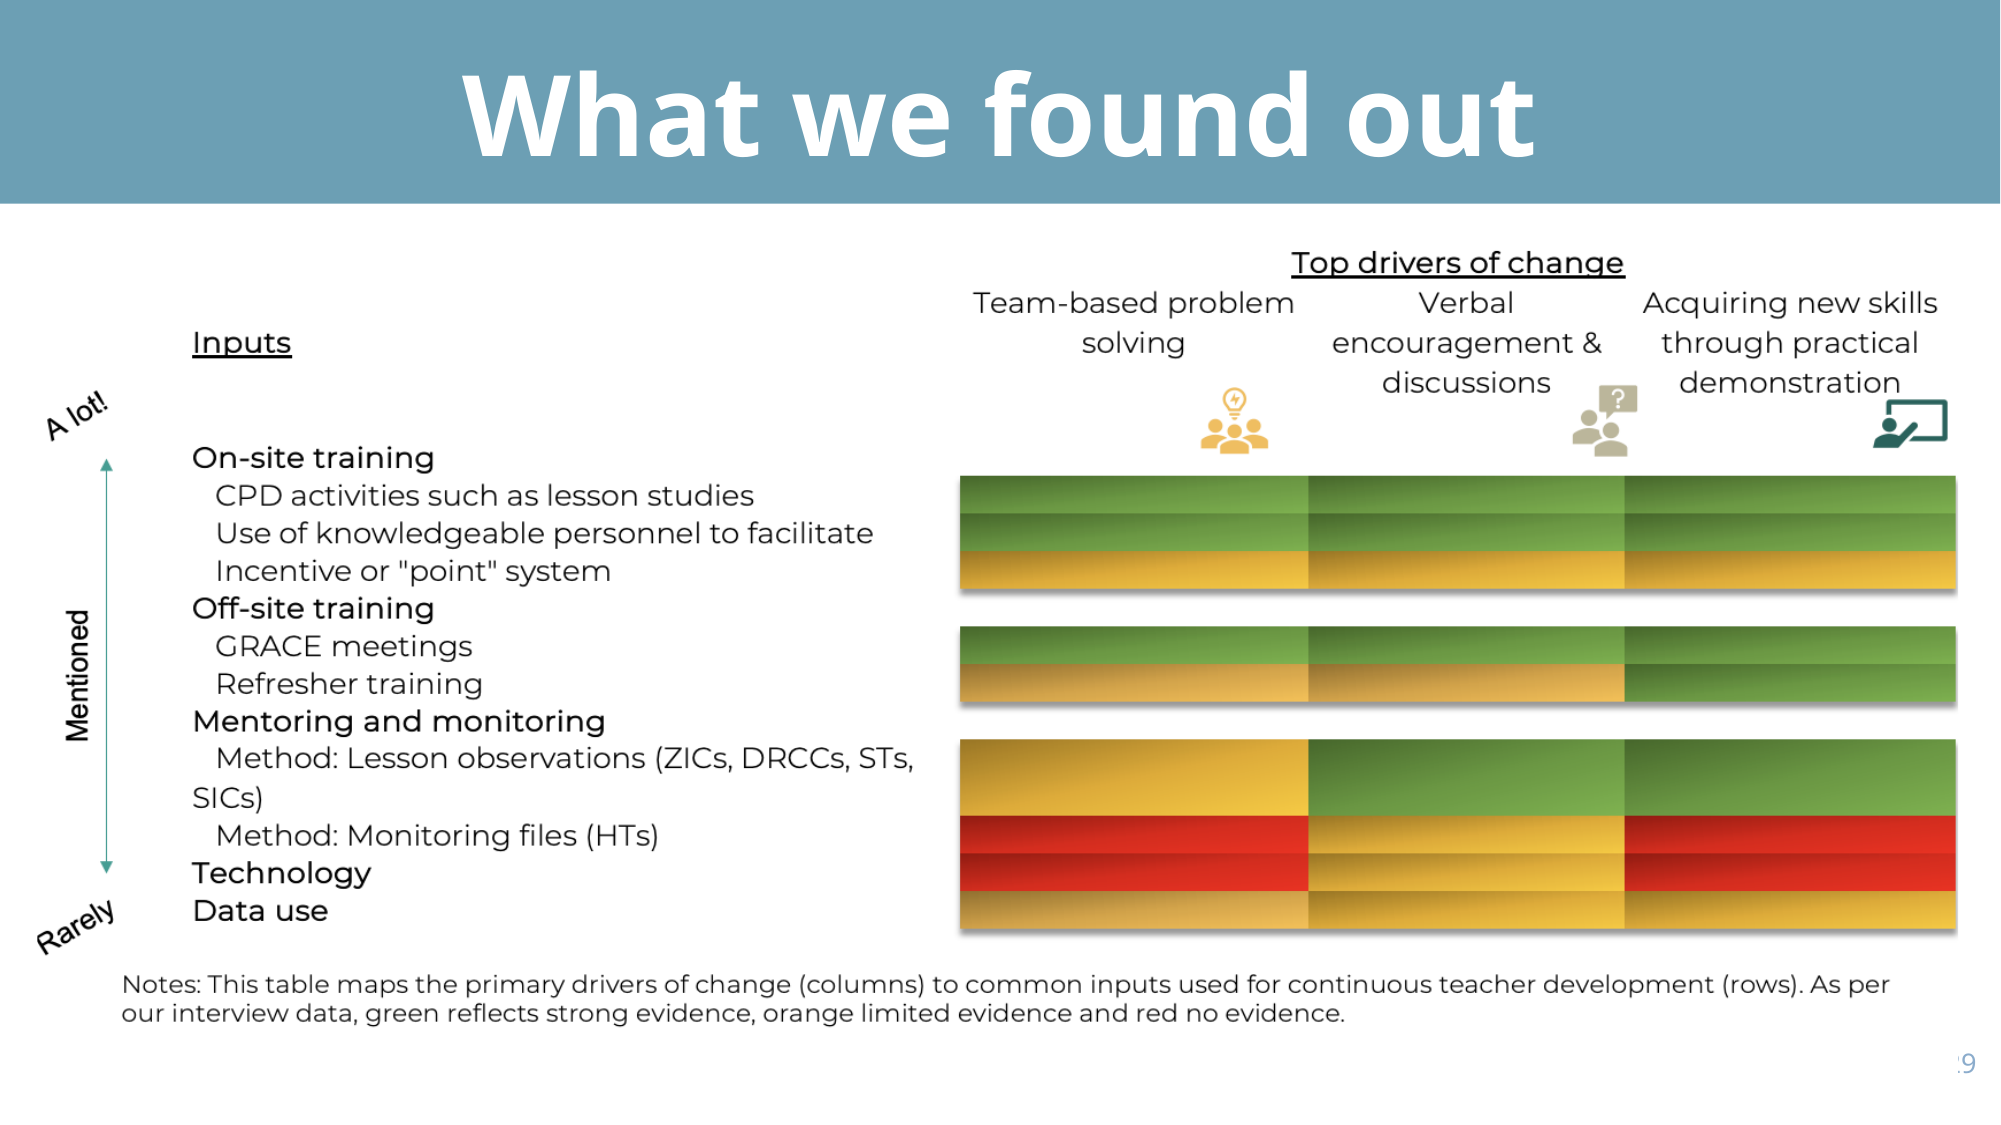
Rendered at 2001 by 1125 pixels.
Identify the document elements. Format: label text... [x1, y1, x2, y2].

title What we found out [0, 0, 2000, 187]
picture [37, 245, 1959, 1112]
slide_number 28 [1871, 1038, 1992, 1125]
